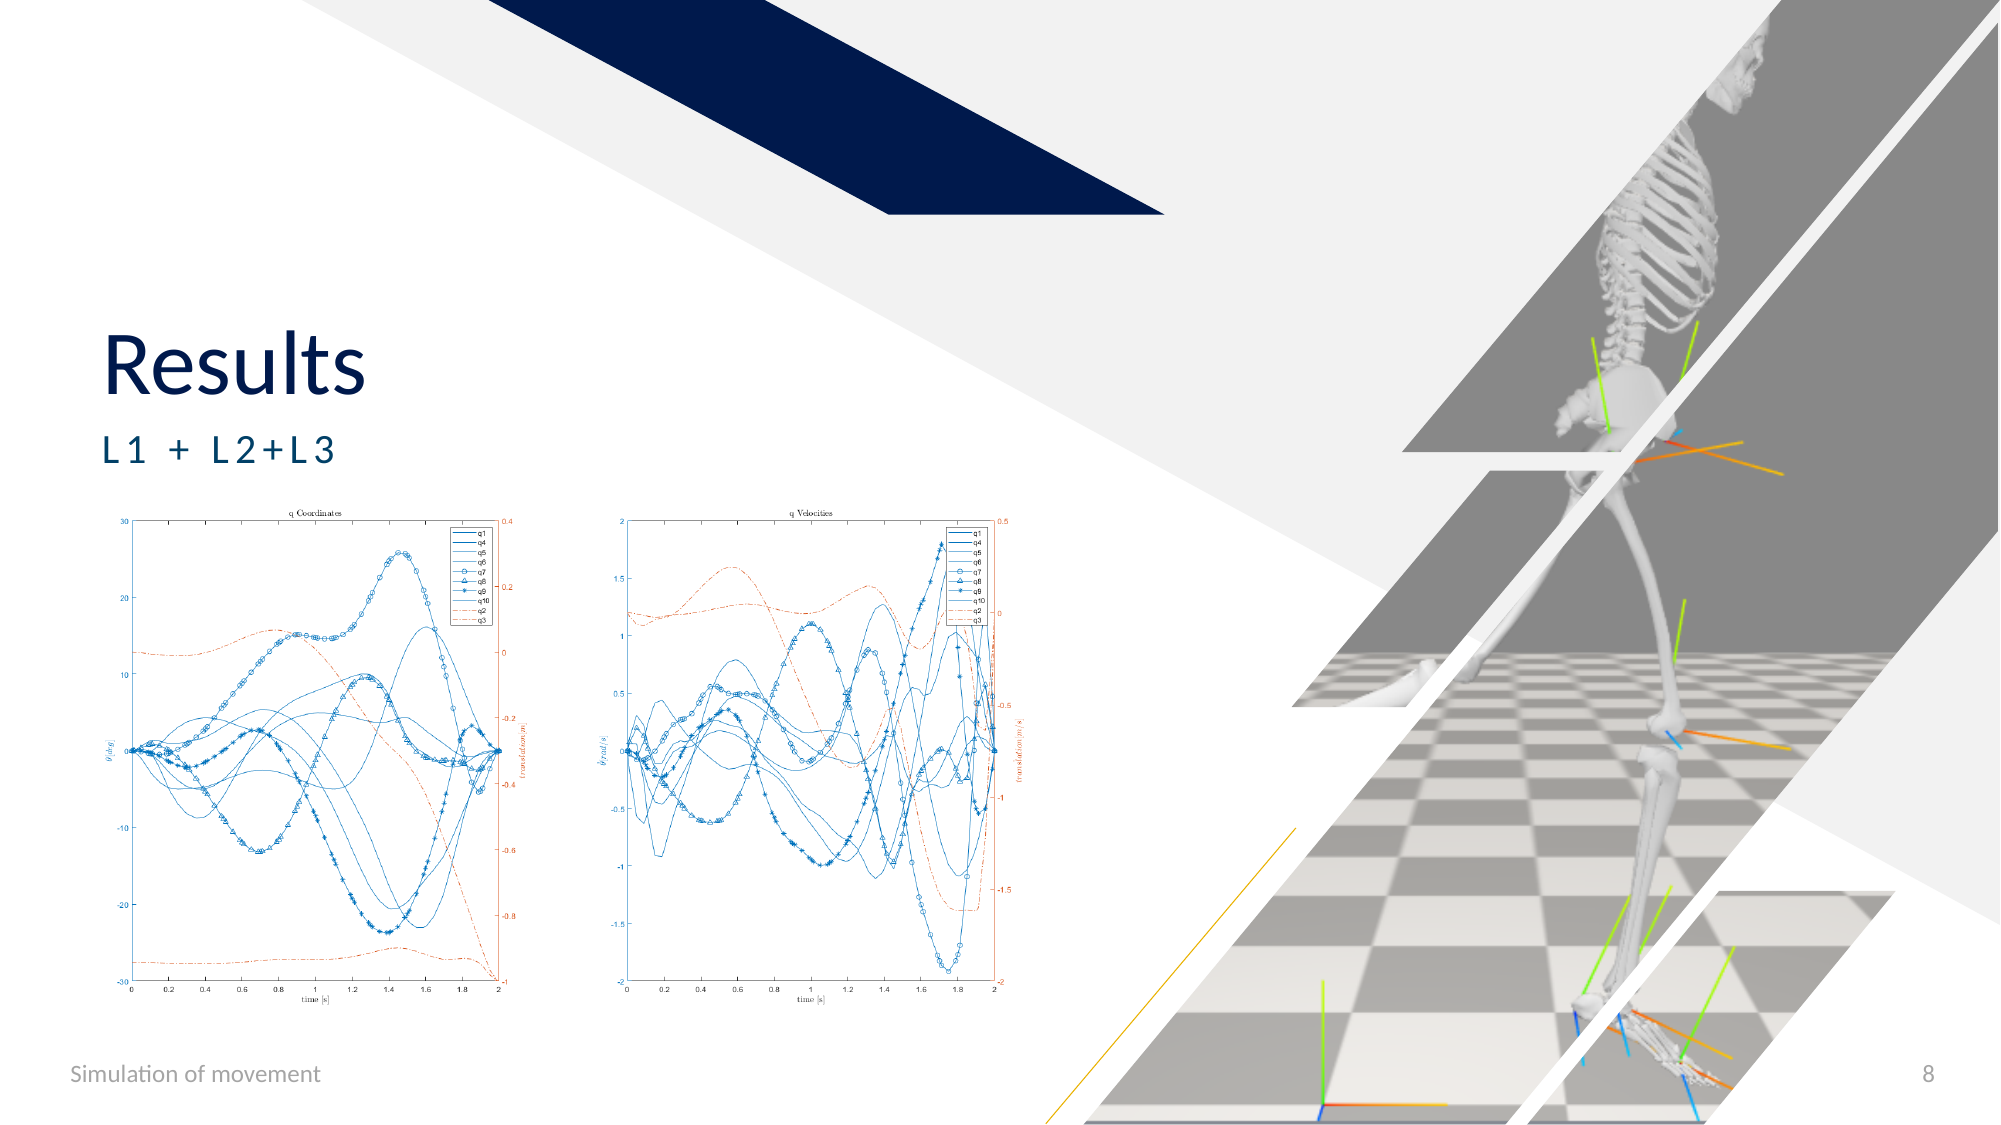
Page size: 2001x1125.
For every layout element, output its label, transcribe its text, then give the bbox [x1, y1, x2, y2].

footer Simulation of movement [55, 1043, 731, 1103]
title Results [87, 214, 1083, 415]
picture [40, 0, 2000, 1125]
list L1 + L2+L3 [87, 420, 1083, 478]
